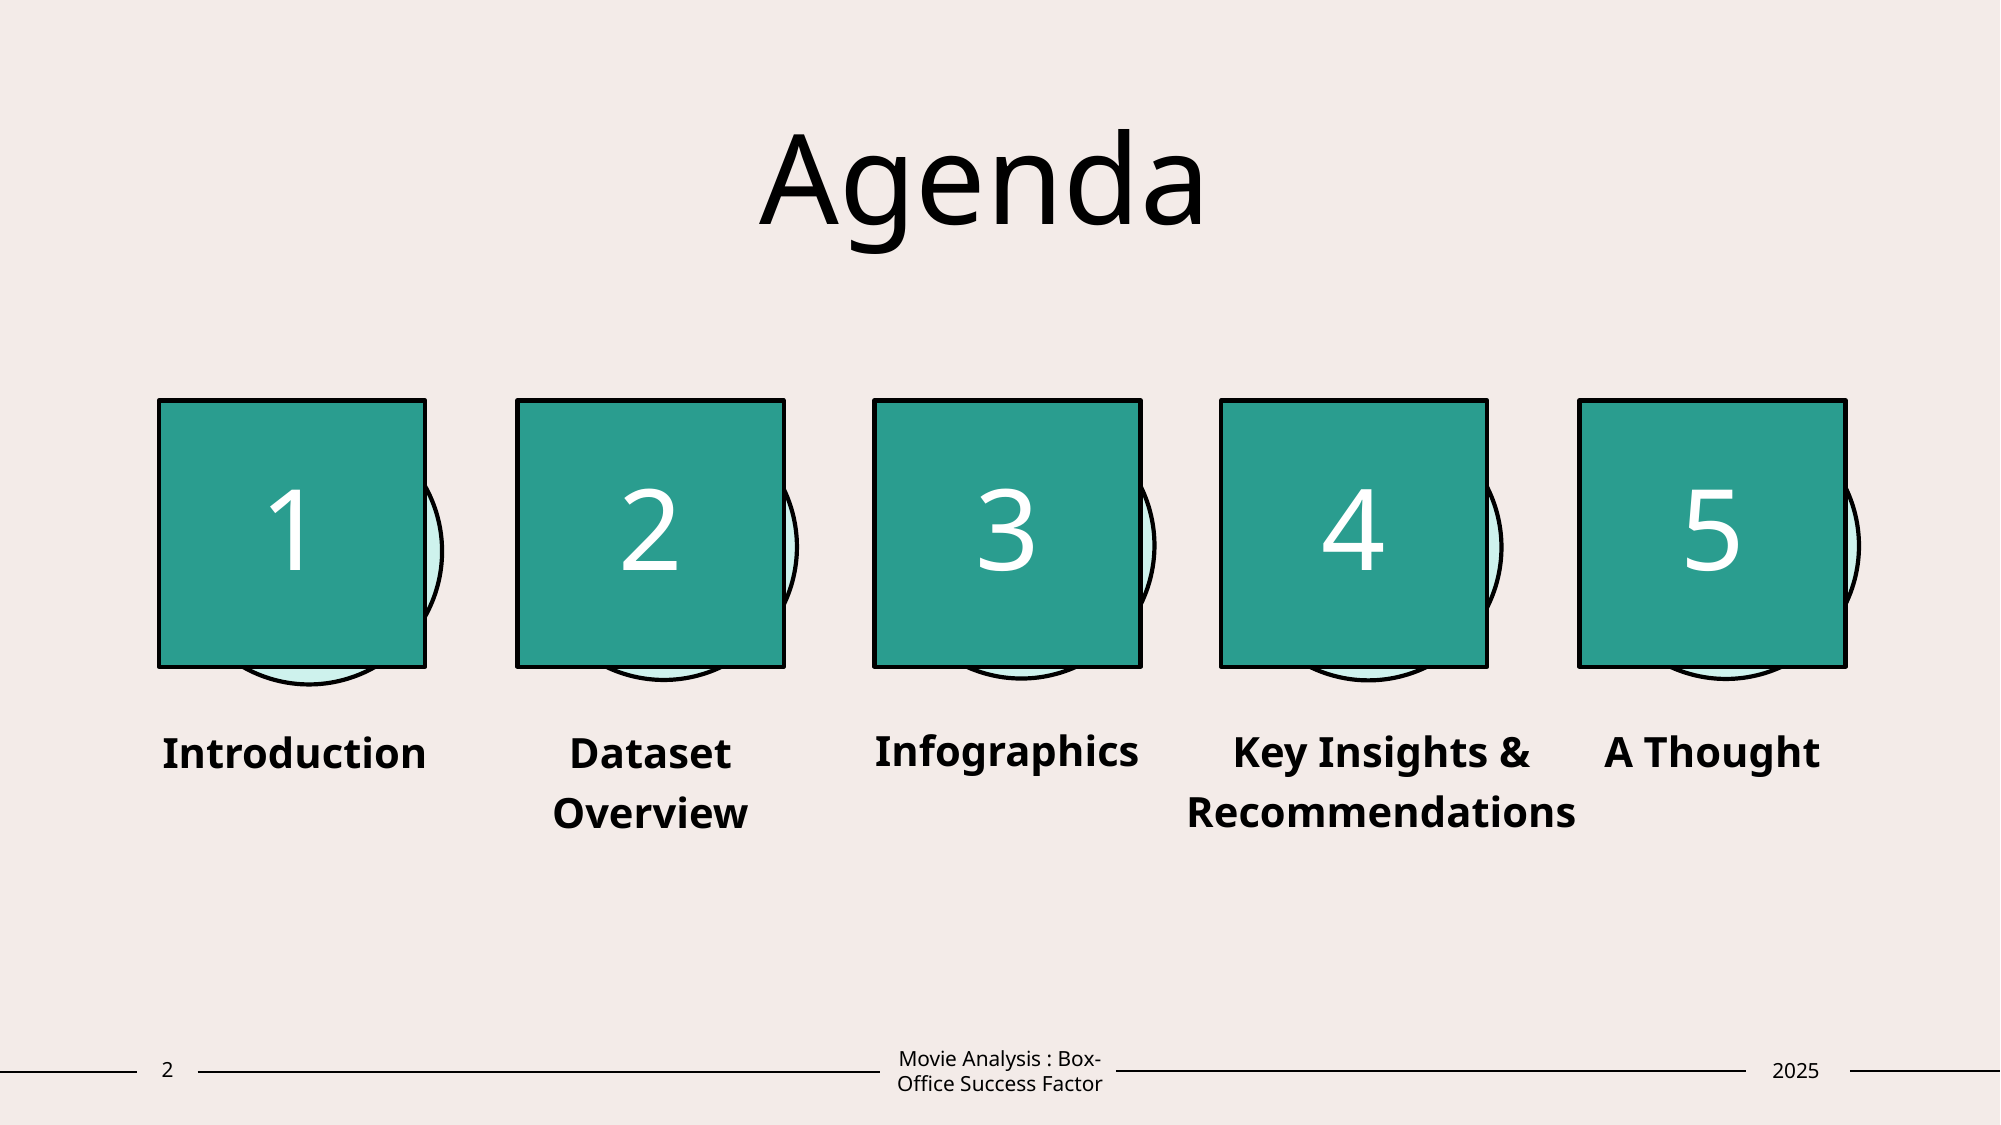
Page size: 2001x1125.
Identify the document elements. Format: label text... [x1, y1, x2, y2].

list Dataset Overview [490, 709, 811, 814]
list Key Insights & Recommendations [1167, 708, 1552, 813]
list Introduction [135, 709, 455, 813]
list Infographics [847, 707, 1168, 812]
list 2 [515, 398, 786, 669]
title Agenda [650, 92, 1320, 259]
footer Movie Analysis : Box-Office Success Factor [879, 1050, 1120, 1091]
list 5 [1577, 398, 1848, 669]
list 4 [1219, 398, 1489, 669]
slide_number 2 [137, 1050, 198, 1091]
list 1 [157, 398, 427, 669]
slide_number 2025 [1743, 1050, 1849, 1091]
list A Thought [1552, 708, 1873, 813]
list 3 [872, 398, 1143, 669]
